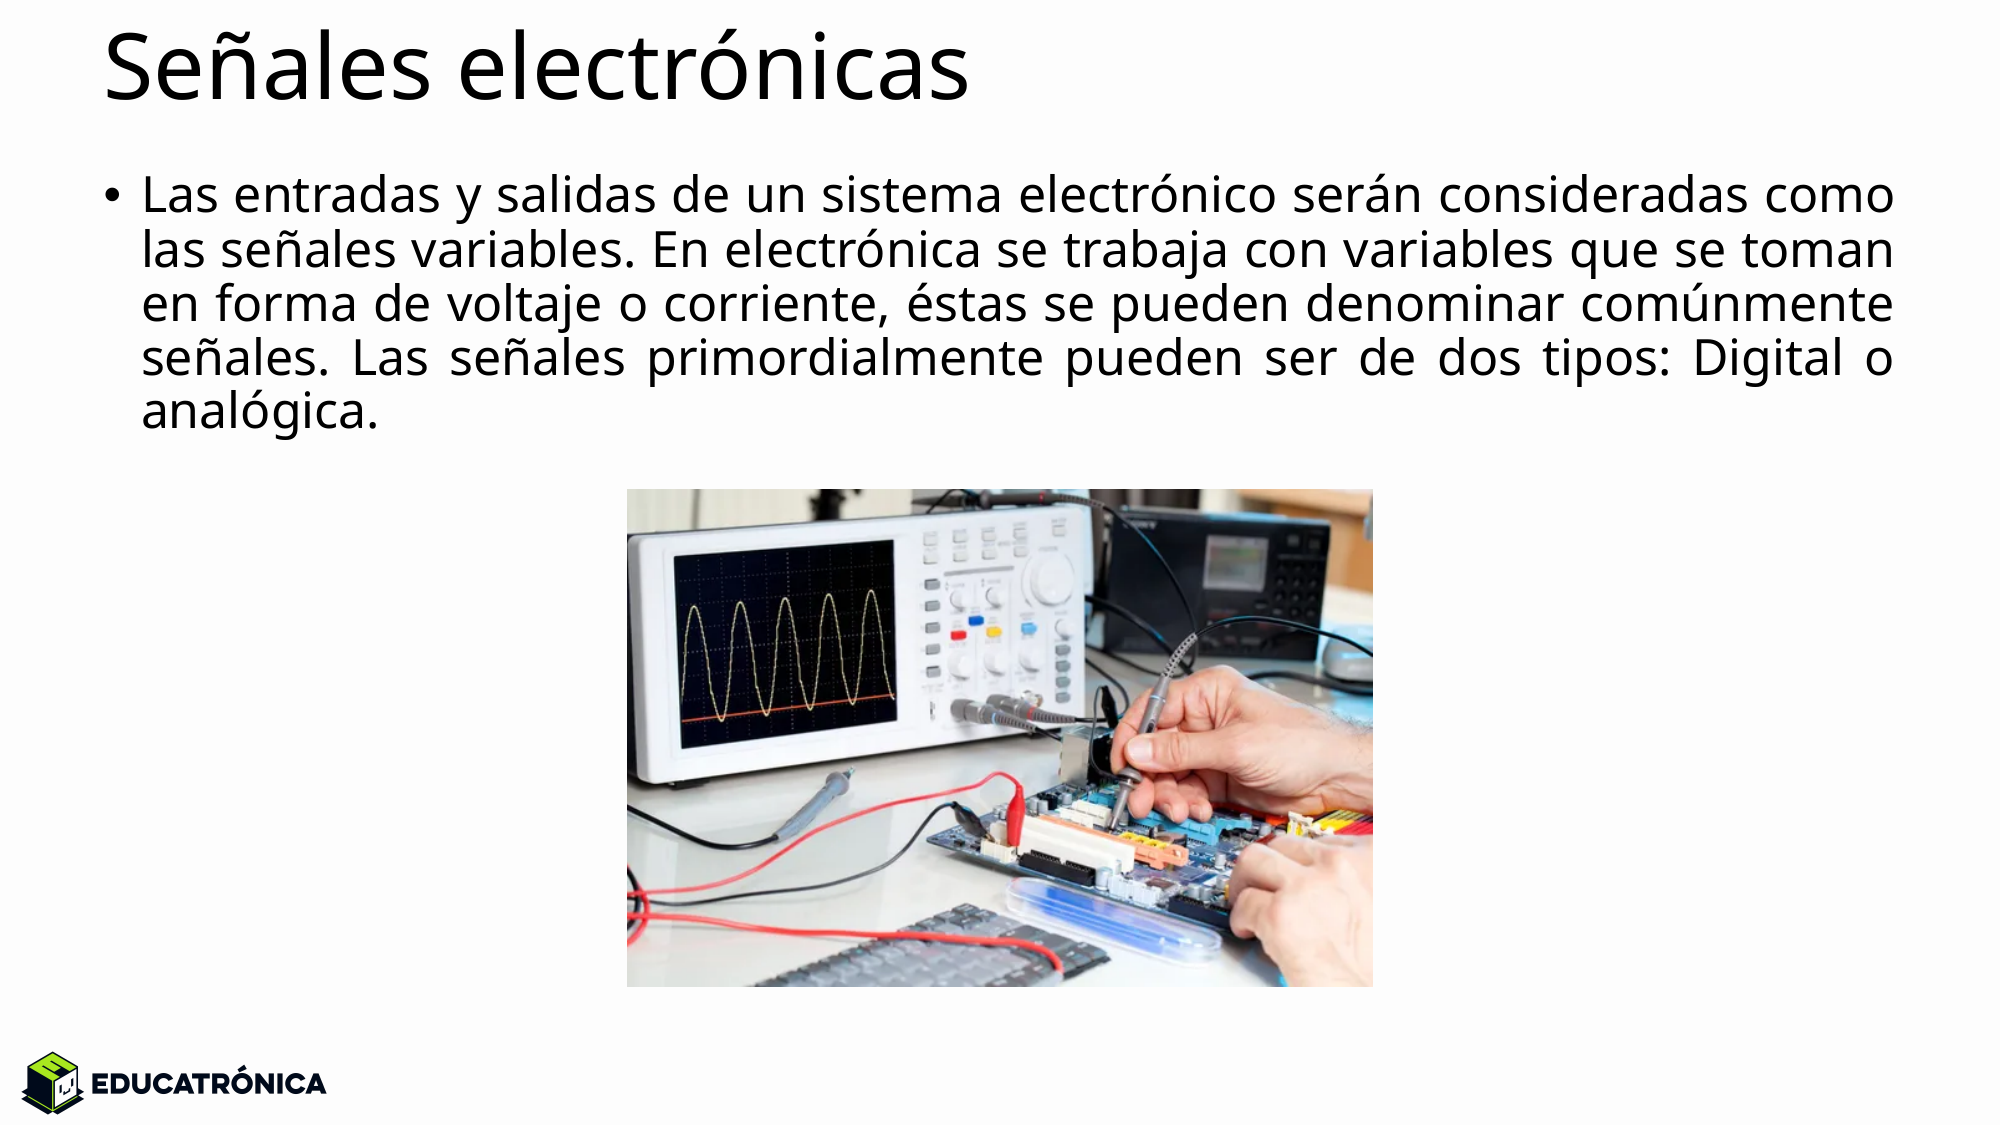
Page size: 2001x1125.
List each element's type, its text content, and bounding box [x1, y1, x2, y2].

picture [19, 1048, 330, 1118]
list Las entradas y salidas de un sistema electrónico serán consideradas como las señales variables. En electrónica se trabaja con variables que se toman en forma de voltaje o corriente, éstas se pueden denominar comúnmente señales. Las señales primordialmente pueden ser de dos tipos: Digital o analógica. [88, 162, 1912, 1037]
picture [627, 489, 1373, 987]
title Señales electrónicas [88, 7, 1912, 133]
